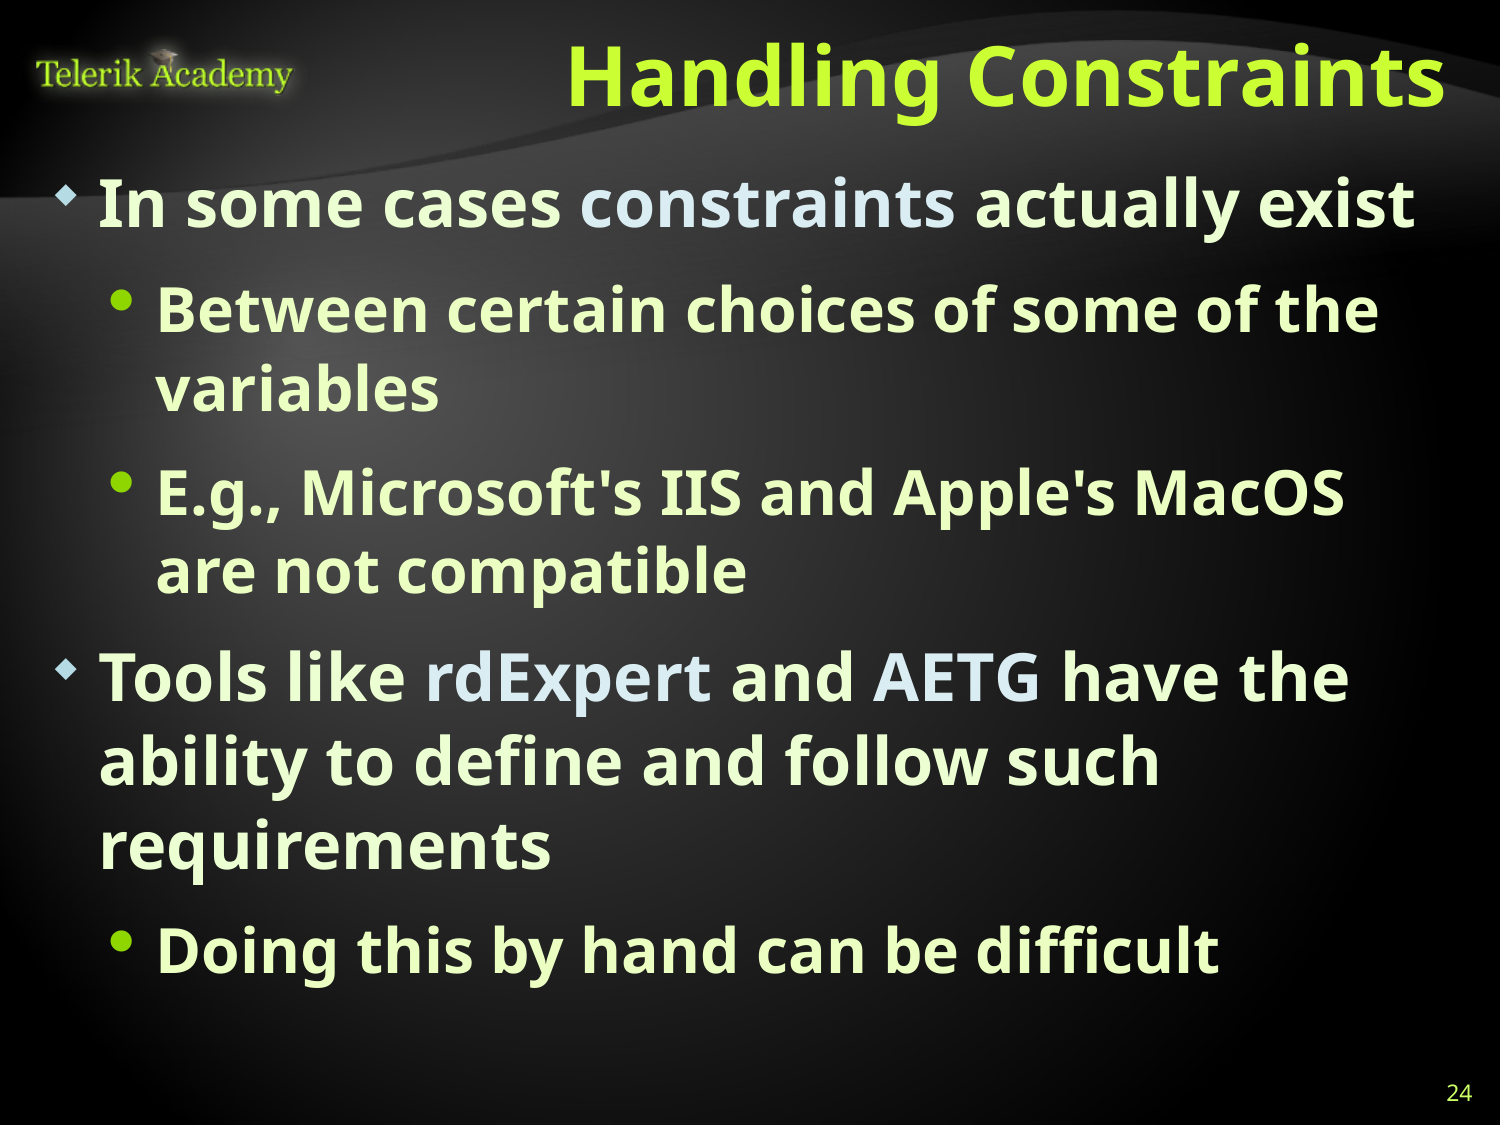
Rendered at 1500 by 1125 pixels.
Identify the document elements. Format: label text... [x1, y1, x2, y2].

title Handling Constraints [300, 12, 1463, 149]
list In some cases constraints actually exist Between certain choices of some of the variables E.g., Microsoft's IIS and Apple's MacOS are not compatible Tools like rdExpert and AETG have the ability to define and follow such requirements Doing this by hand can be difficult [37, 149, 1463, 1100]
slide_number 24 [1412, 1074, 1488, 1113]
picture [0, 0, 1500, 1125]
